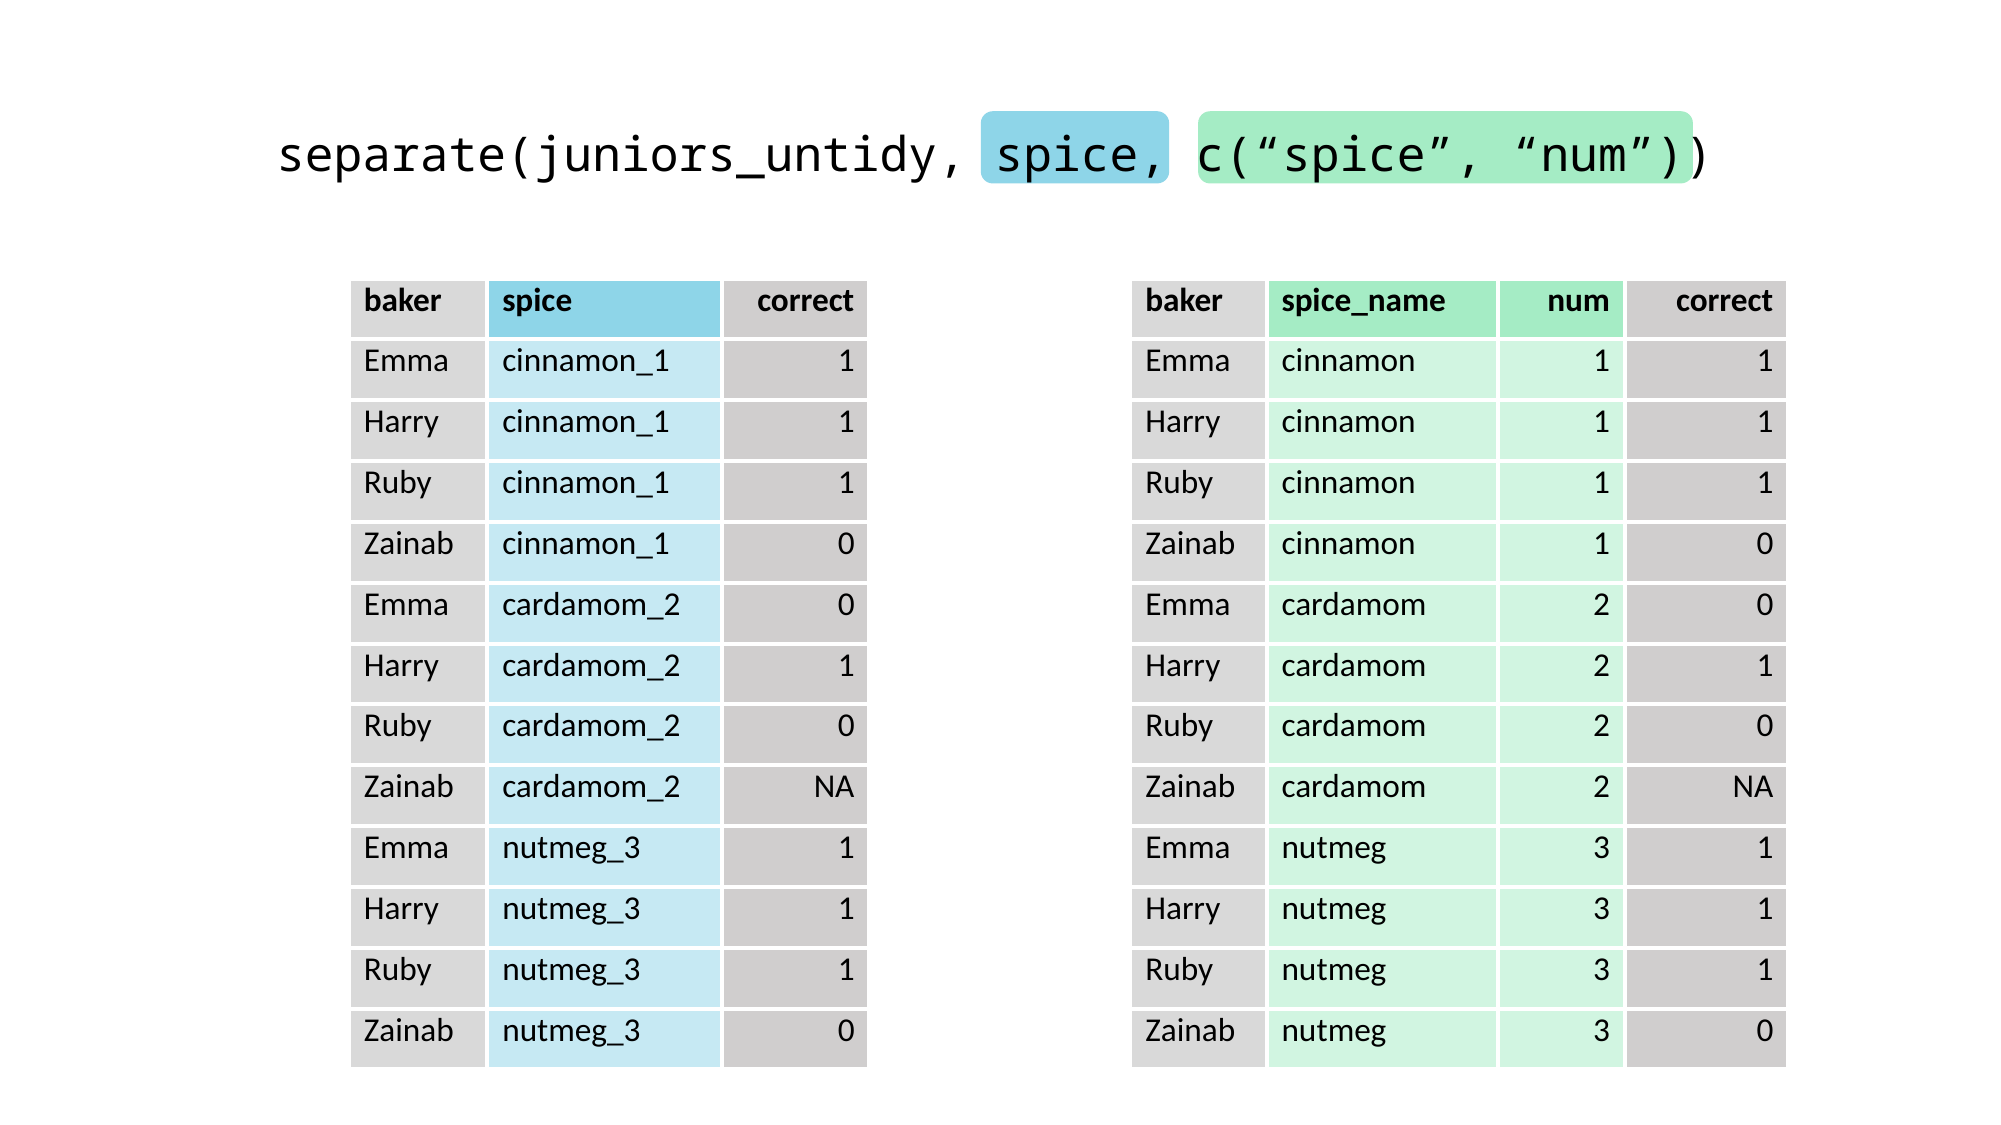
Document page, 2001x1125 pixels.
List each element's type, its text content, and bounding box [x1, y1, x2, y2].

table_cell 2 [1500, 585, 1623, 642]
table_cell 1 [1627, 889, 1786, 946]
table_cell nutmeg_3 [489, 828, 720, 885]
table_cell 1 [1627, 341, 1786, 398]
table_cell cardamom_2 [489, 585, 720, 642]
table_cell Harry [351, 646, 485, 702]
table_cell nutmeg [1269, 889, 1496, 946]
table_cell cardamom_2 [489, 767, 720, 824]
table_cell cinnamon_1 [489, 341, 720, 398]
table_cell cardamom_2 [489, 646, 720, 702]
table_cell 0 [724, 585, 867, 642]
table_cell Emma [351, 828, 485, 885]
table_cell 1 [1627, 463, 1786, 520]
table_cell 2 [1500, 646, 1623, 702]
table_cell NA [1627, 767, 1786, 824]
table_cell Emma [1132, 828, 1265, 885]
table_cell 2 [1500, 767, 1623, 824]
table_cell Harry [1132, 646, 1265, 702]
table_header num [1500, 281, 1623, 337]
table_cell Zainab [351, 767, 485, 824]
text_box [261, 87, 1739, 184]
table_cell Ruby [351, 463, 485, 520]
table_cell Zainab [351, 524, 485, 581]
table_cell Emma [351, 341, 485, 398]
table_cell 1 [1500, 341, 1623, 398]
table_cell cardamom [1269, 706, 1496, 763]
table_header spice_name [1269, 281, 1496, 337]
table_cell Zainab [1132, 1011, 1265, 1067]
table_cell cinnamon [1269, 463, 1496, 520]
table_cell 1 [1500, 463, 1623, 520]
table_cell Ruby [1132, 463, 1265, 520]
table_header baker [351, 281, 485, 337]
table_cell Emma [1132, 341, 1265, 398]
table_cell Ruby [1132, 950, 1265, 1007]
table_cell 1 [724, 889, 867, 946]
table_header spice [489, 281, 720, 337]
table_cell cinnamon [1269, 402, 1496, 459]
table_cell nutmeg_3 [489, 1011, 720, 1067]
table_cell nutmeg [1269, 828, 1496, 885]
table_cell nutmeg_3 [489, 889, 720, 946]
table_cell cinnamon [1269, 524, 1496, 581]
table_header correct [1627, 281, 1786, 337]
table_cell 1 [1500, 402, 1623, 459]
table_cell 2 [1500, 706, 1623, 763]
table_cell nutmeg [1269, 950, 1496, 1007]
table_cell 1 [724, 402, 867, 459]
table_cell cardamom [1269, 767, 1496, 824]
table_cell 0 [1627, 1011, 1786, 1067]
table_cell 0 [1627, 585, 1786, 642]
table_cell 3 [1500, 889, 1623, 946]
table_cell 1 [724, 646, 867, 702]
table_cell 0 [724, 524, 867, 581]
table_cell 1 [1627, 950, 1786, 1007]
table_cell 0 [724, 1011, 867, 1067]
table_cell 1 [724, 950, 867, 1007]
table_cell 1 [724, 828, 867, 885]
table_header baker [1132, 281, 1265, 337]
table_cell Zainab [1132, 767, 1265, 824]
table_cell nutmeg_3 [489, 950, 720, 1007]
table_cell 0 [1627, 524, 1786, 581]
table_cell cardamom [1269, 585, 1496, 642]
table_cell cardamom [1269, 646, 1496, 702]
table_cell 1 [1627, 402, 1786, 459]
table_cell Zainab [1132, 524, 1265, 581]
table_cell cinnamon_1 [489, 524, 720, 581]
table_cell Ruby [351, 706, 485, 763]
table_cell 0 [1627, 706, 1786, 763]
table_cell 1 [724, 463, 867, 520]
table_cell cinnamon_1 [489, 402, 720, 459]
table_cell Ruby [351, 950, 485, 1007]
table_cell nutmeg [1269, 1011, 1496, 1067]
table_cell 1 [1627, 828, 1786, 885]
table_cell NA [724, 767, 867, 824]
table_cell 1 [1627, 646, 1786, 702]
table_cell Emma [351, 585, 485, 642]
table_cell Harry [1132, 889, 1265, 946]
table_cell 0 [724, 706, 867, 763]
table_cell cardamom_2 [489, 706, 720, 763]
table_cell 1 [1500, 524, 1623, 581]
table_cell cinnamon [1269, 341, 1496, 398]
table_cell 3 [1500, 828, 1623, 885]
table_cell 3 [1500, 950, 1623, 1007]
table_header correct [724, 281, 867, 337]
table_cell Harry [351, 402, 485, 459]
table_cell Zainab [351, 1011, 485, 1067]
table_cell Harry [351, 889, 485, 946]
table_cell Emma [1132, 585, 1265, 642]
table_cell 1 [724, 341, 867, 398]
table_cell 3 [1500, 1011, 1623, 1067]
table_cell Ruby [1132, 706, 1265, 763]
table_cell Harry [1132, 402, 1265, 459]
table_cell cinnamon_1 [489, 463, 720, 520]
